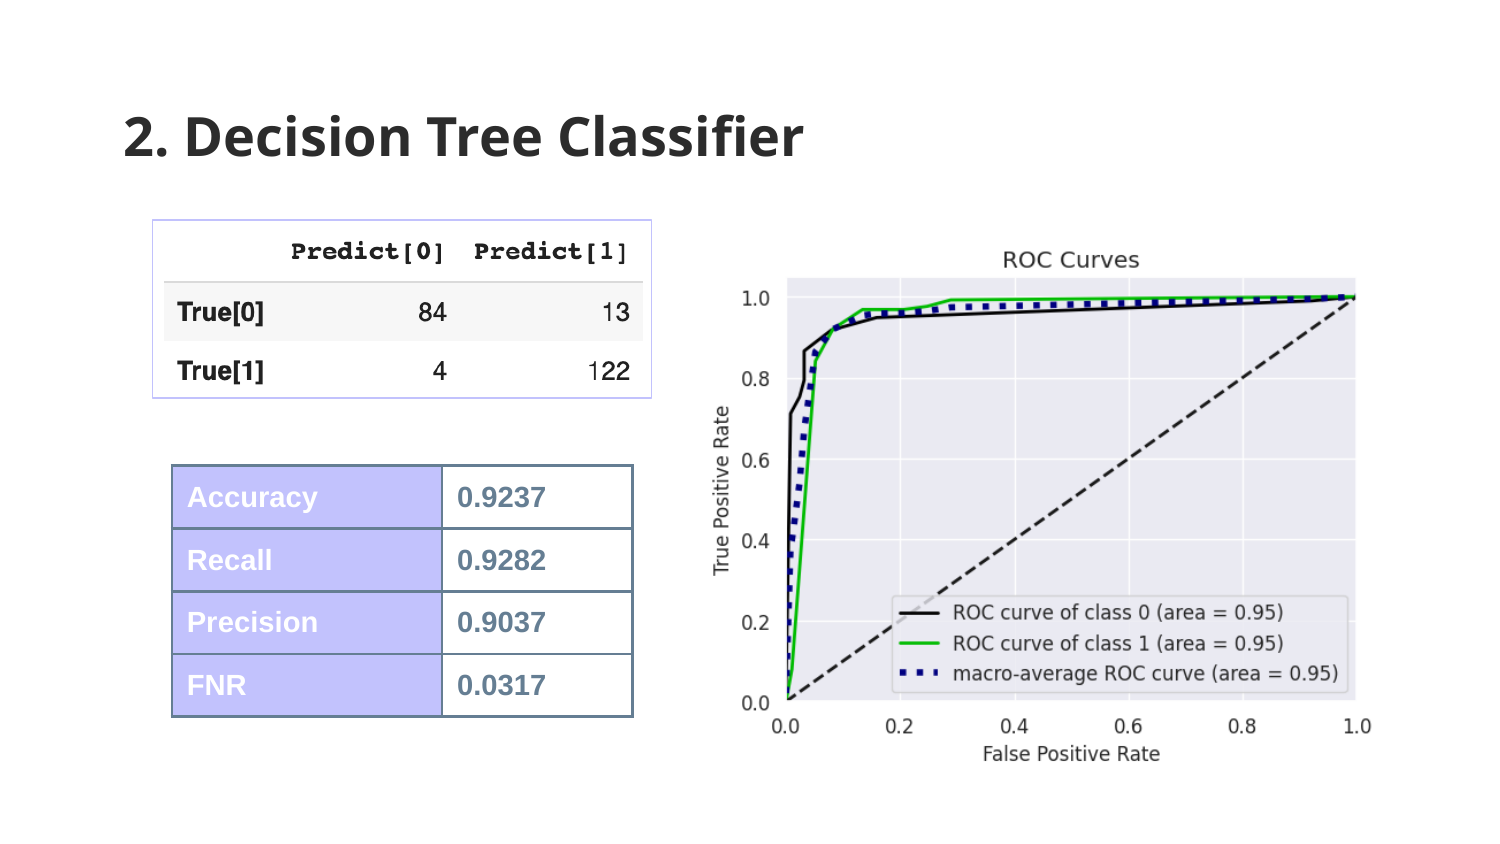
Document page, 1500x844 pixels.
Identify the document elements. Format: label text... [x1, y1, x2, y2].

table_cell Recall [173, 530, 441, 590]
picture [702, 239, 1383, 776]
table_header 0.9237 [443, 467, 631, 527]
text_box 2. Decision Tree Classifier [108, 77, 1374, 172]
table_cell 0.0317 [443, 655, 631, 715]
picture [153, 220, 651, 398]
table_cell Precision [173, 593, 441, 653]
table_header Accuracy [173, 467, 441, 527]
table_cell FNR [173, 655, 441, 715]
table_cell 0.9037 [443, 593, 631, 653]
table_cell 0.9282 [443, 530, 631, 590]
